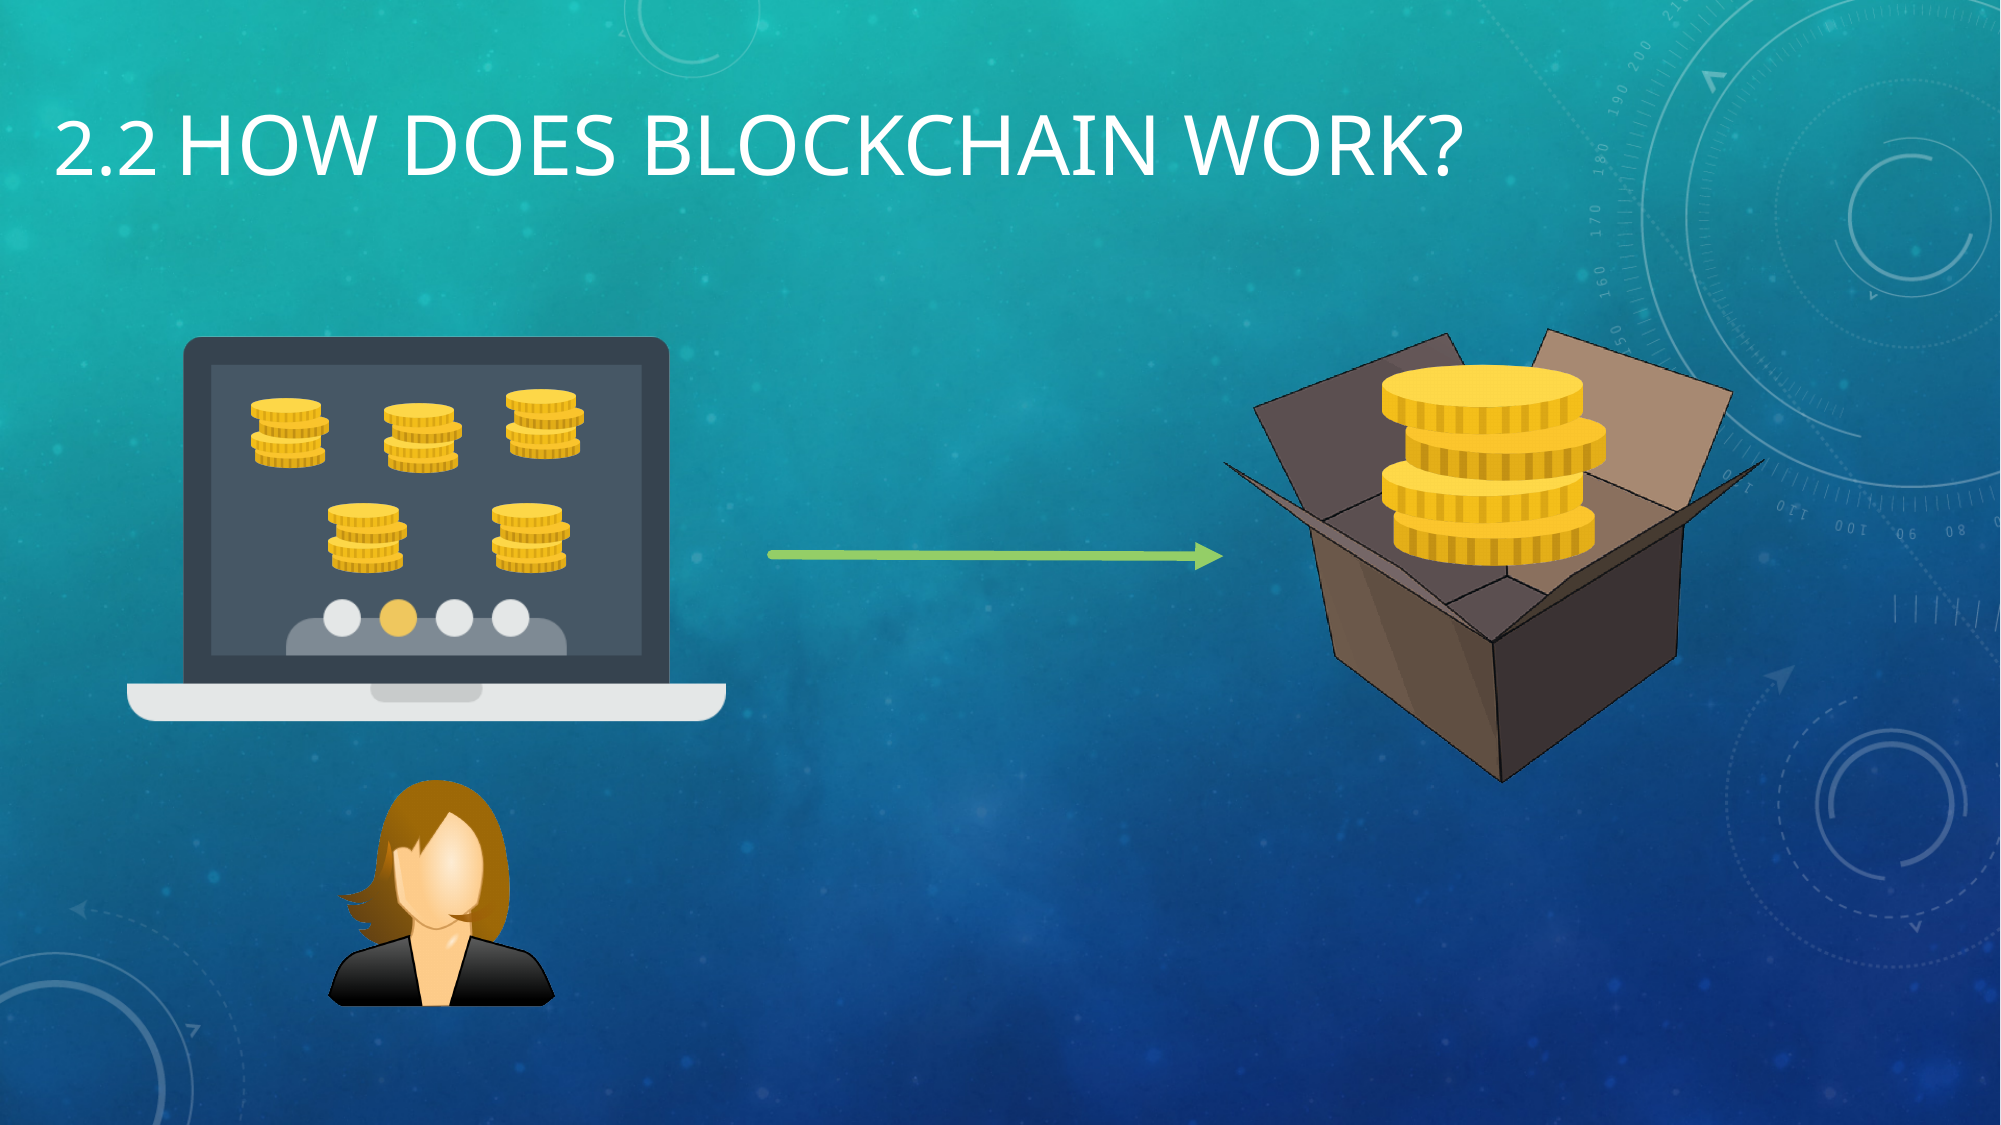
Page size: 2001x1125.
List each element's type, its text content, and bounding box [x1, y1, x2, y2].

title 2.2 How does blockchain work? [38, 54, 1701, 230]
picture [0, 0, 2001, 1125]
